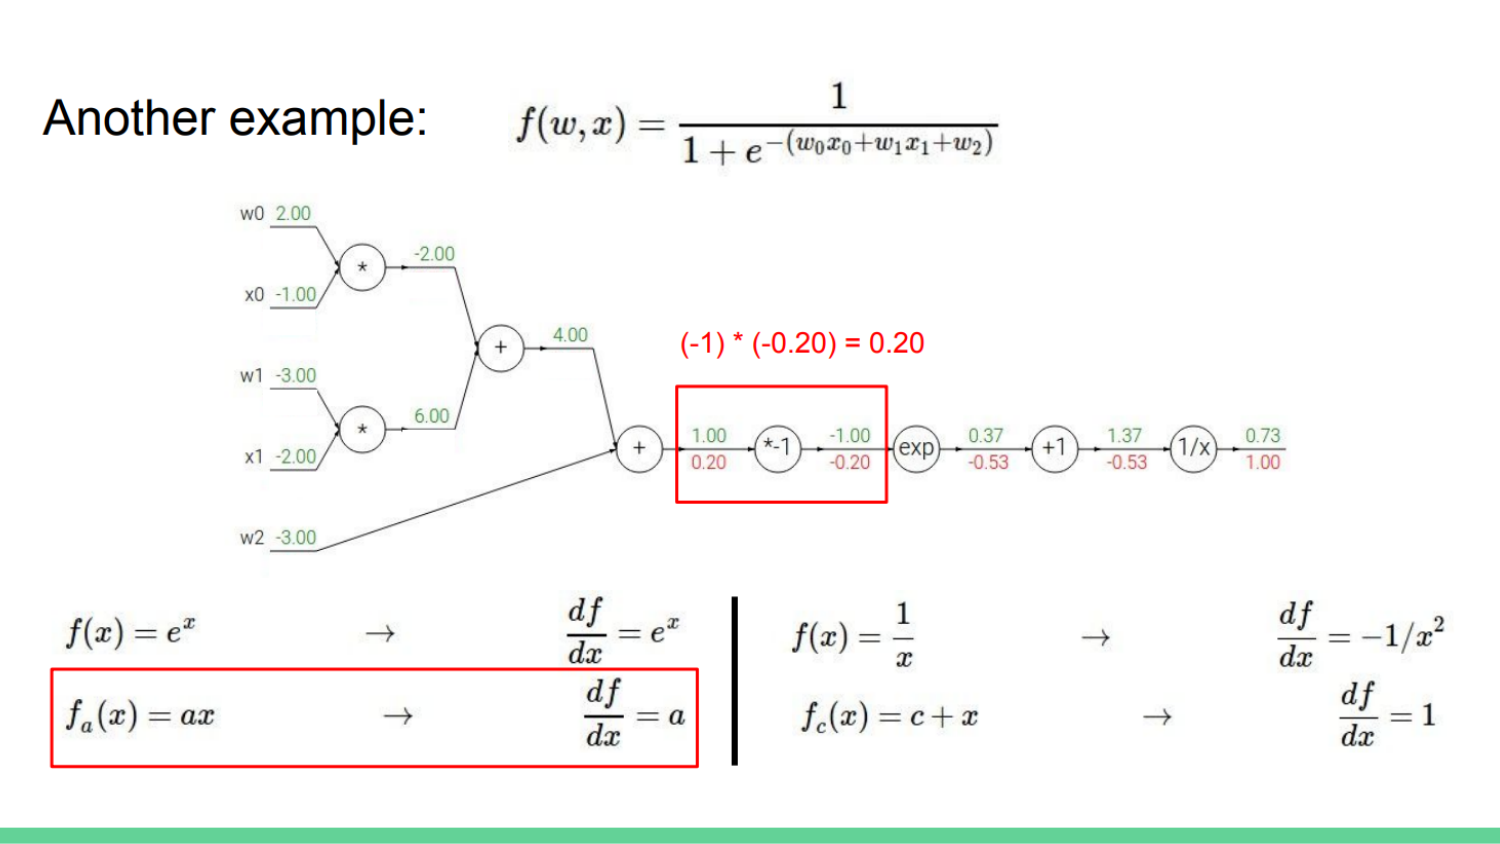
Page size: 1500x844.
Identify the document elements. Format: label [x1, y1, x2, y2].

picture [24, 68, 1468, 774]
